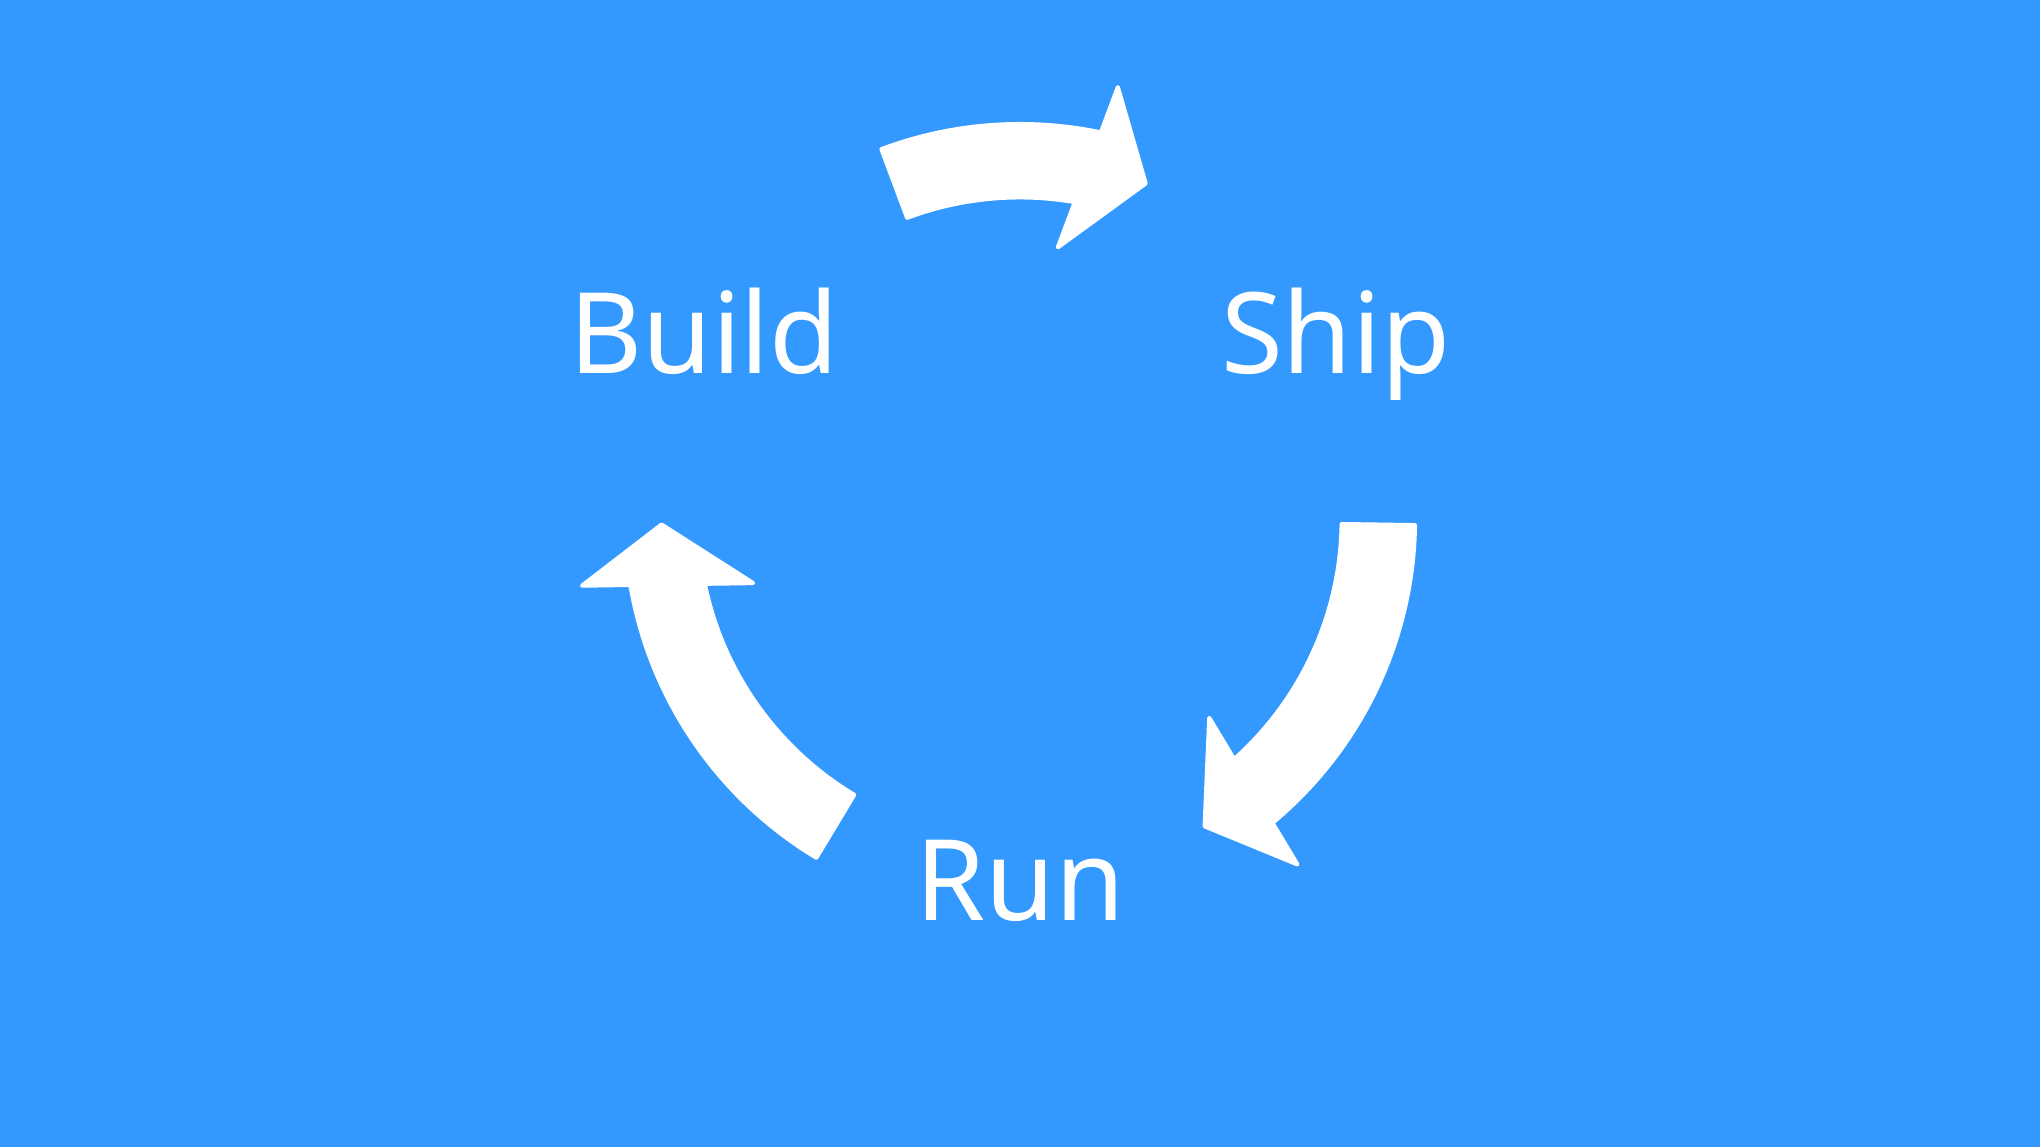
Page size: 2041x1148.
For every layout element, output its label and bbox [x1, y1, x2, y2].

text_box [272, 75, 1768, 1072]
